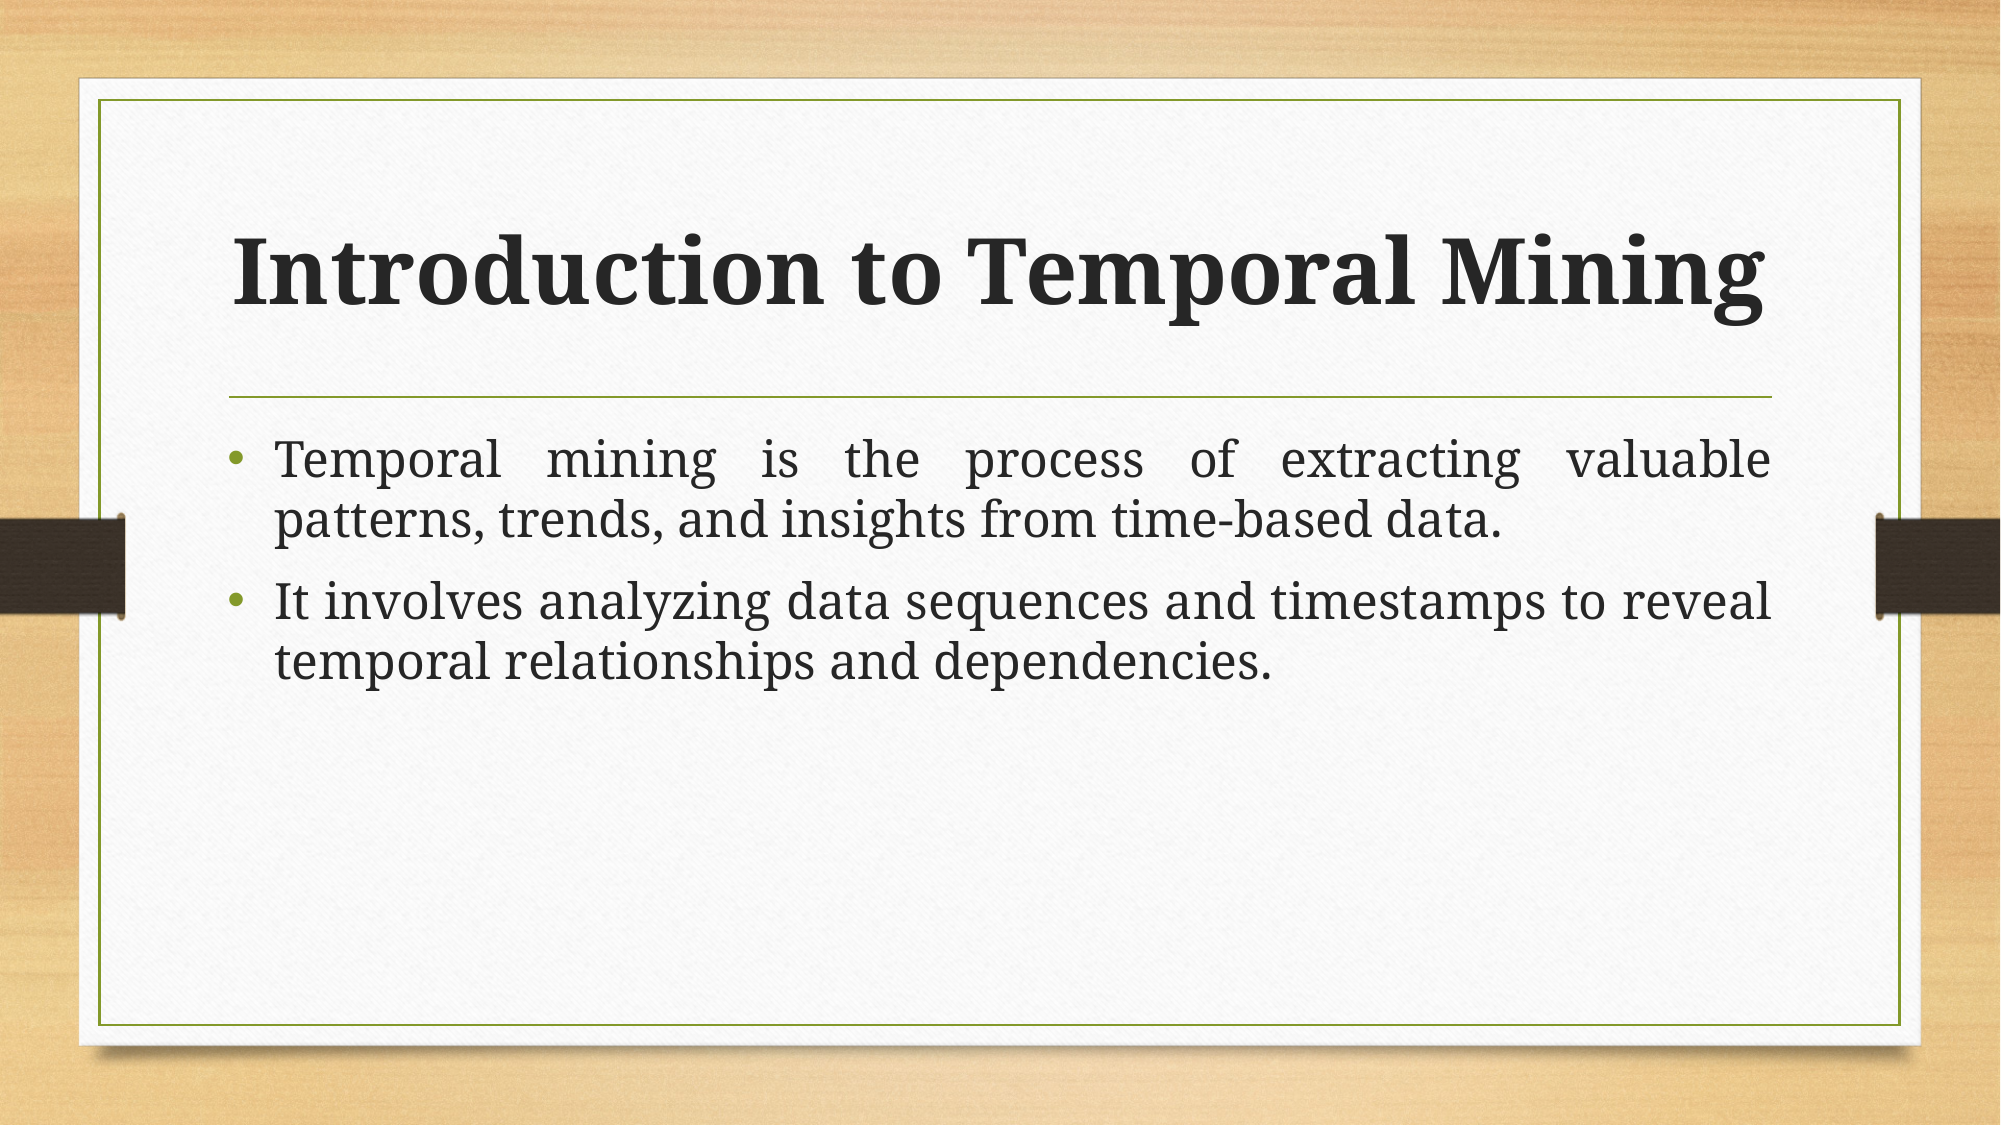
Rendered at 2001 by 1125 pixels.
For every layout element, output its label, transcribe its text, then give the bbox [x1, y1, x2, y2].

title Introduction to Temporal Mining [212, 161, 1788, 375]
picture [0, 0, 2001, 1125]
list Temporal mining is the process of extracting valuable patterns, trends, and insights from time-based data. It involves analyzing data sequences and timestamps to reveal temporal relationships and dependencies. [212, 419, 1788, 965]
